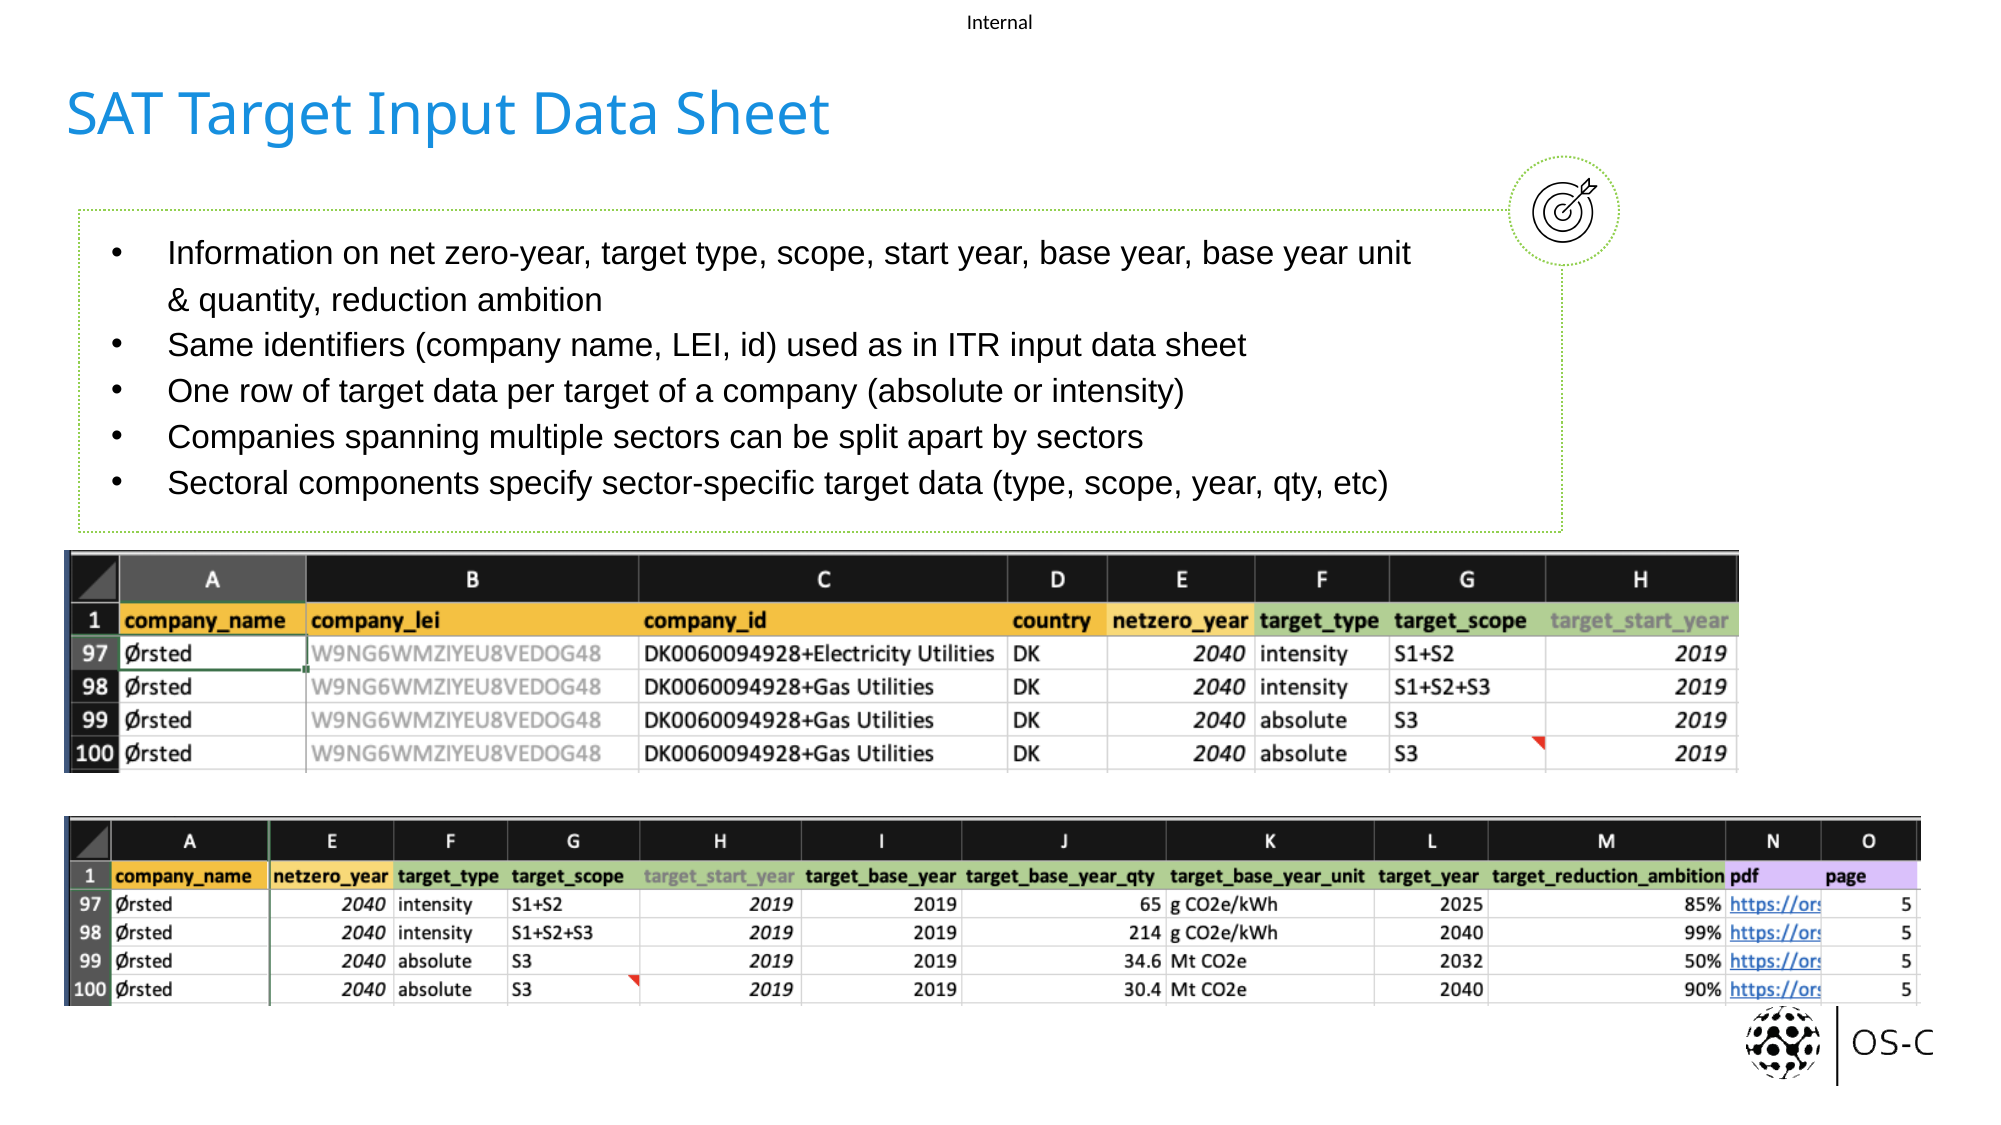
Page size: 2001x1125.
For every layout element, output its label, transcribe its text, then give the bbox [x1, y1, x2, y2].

text_box [1609, 176, 1622, 244]
picture [64, 816, 1933, 1086]
picture [64, 550, 1739, 774]
text_box Information on net zero-year, target type, scope, start year, base year, base year unit & quantity, reduction ambition Same identifiers (company name, LEI, id) used as in ITR input data sheet One row of target data per target of a company (absolute or intensity) Companies spanning multiple sectors can be split apart by sectors Sectoral components specify sector-specific target data (type, scope, year, qty, etc) [79, 210, 1635, 547]
text_box [1506, 181, 1518, 243]
title SAT Target Input Data Sheet [51, 39, 1960, 193]
text_box [1529, 154, 1599, 169]
picture [1523, 170, 1605, 251]
text_box [1538, 259, 1594, 268]
text_box [77, 208, 1564, 534]
